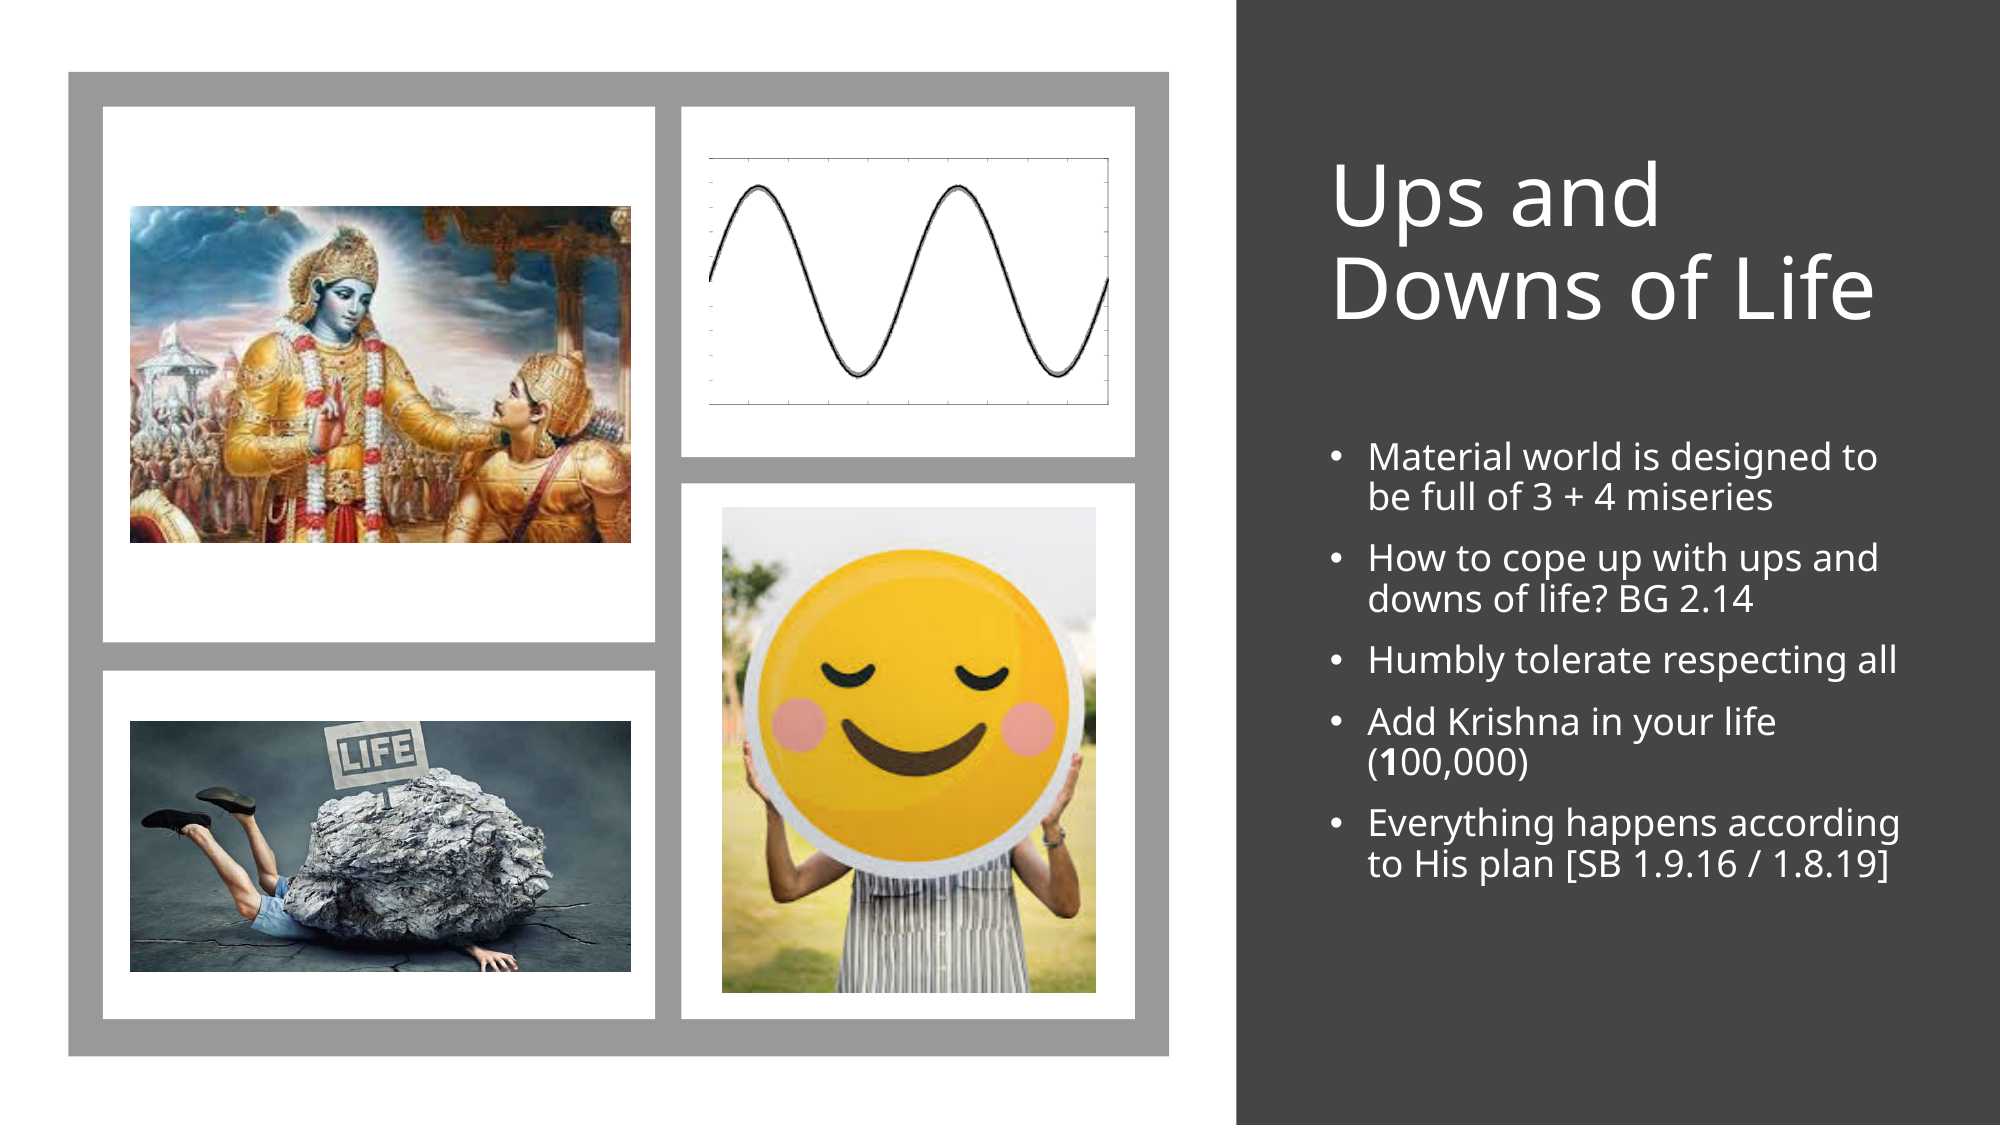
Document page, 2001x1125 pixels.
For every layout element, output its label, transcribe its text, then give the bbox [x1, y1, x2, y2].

picture [709, 158, 1109, 405]
title Ups and Downs of Life [1314, 105, 1927, 385]
picture [130, 721, 631, 972]
text_box [680, 482, 1136, 1020]
picture [130, 206, 631, 543]
picture [722, 507, 1096, 993]
text_box [102, 106, 656, 643]
text_box [68, 71, 1170, 1057]
text_box [102, 670, 656, 1020]
text_box [680, 106, 1136, 458]
text_box [0, 0, 1237, 1125]
list Material world is designed to be full of 3 + 4 miseries How to cope up with ups and downs of life? BG 2.14 Humbly tolerate respecting all Add Krishna in your life (100,000) Everything happens according to His plan [SB 1.9.16 / 1.8.19] [1314, 430, 1927, 1020]
